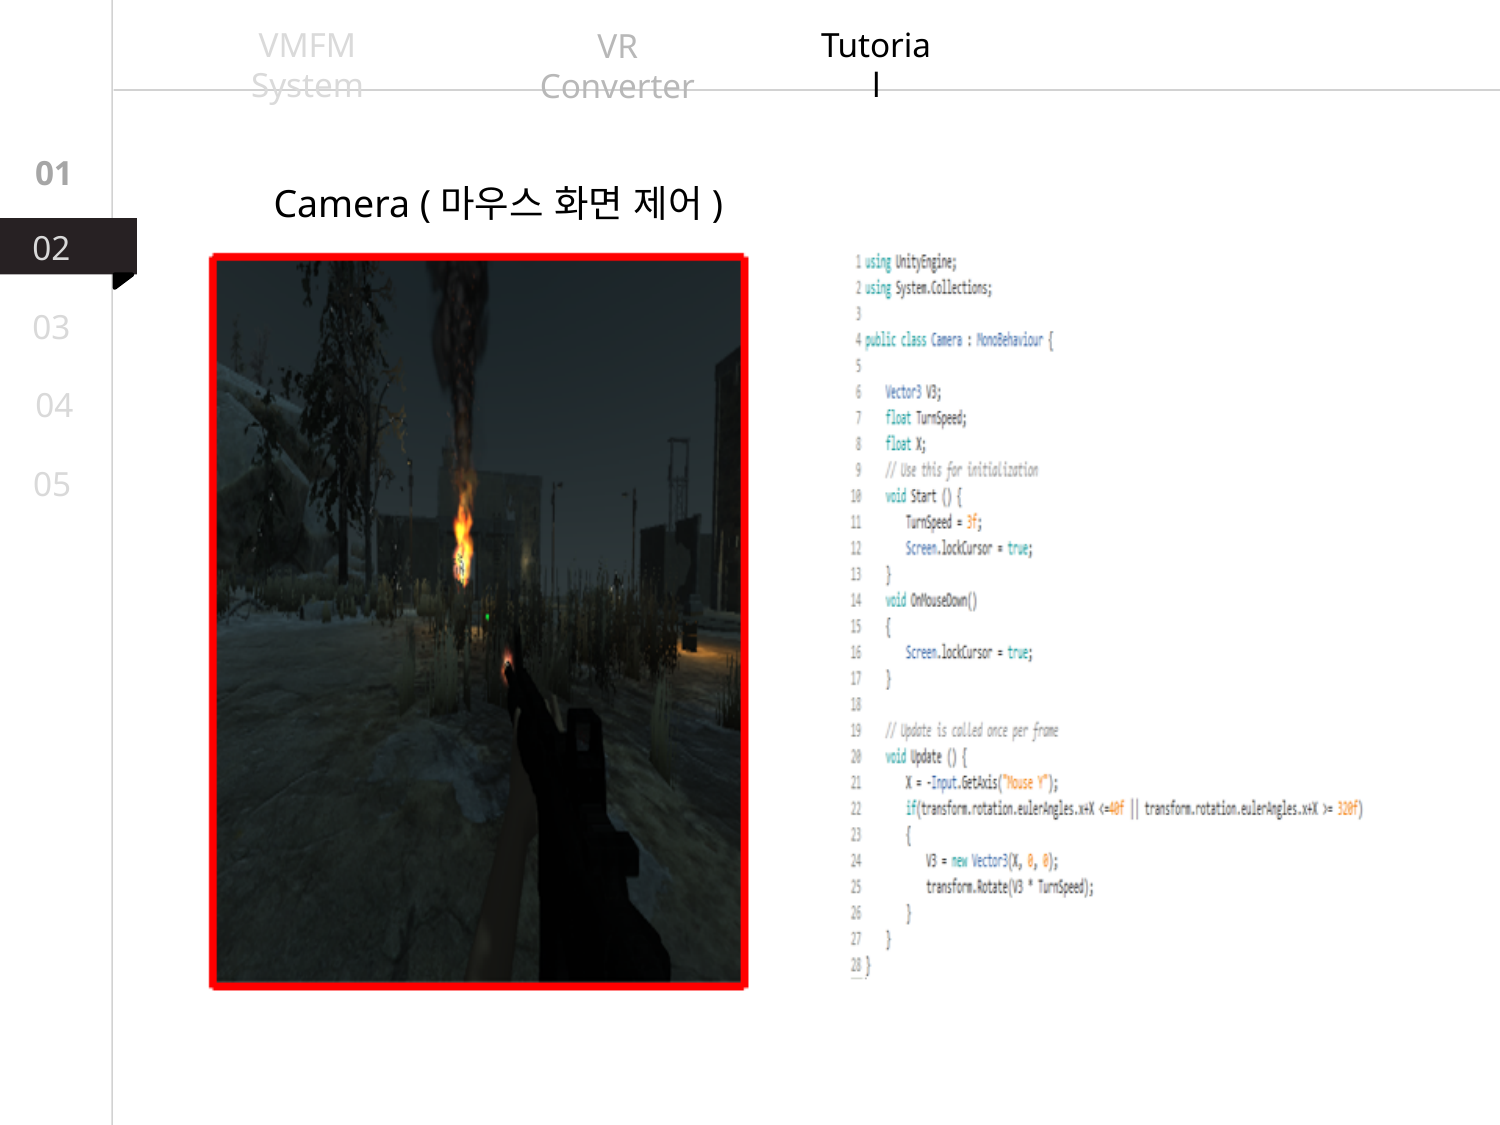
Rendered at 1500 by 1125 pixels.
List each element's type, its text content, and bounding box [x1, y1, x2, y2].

picture [845, 247, 1375, 981]
text_box Camera (마우스 화면 제어) [258, 172, 739, 233]
picture [202, 247, 755, 997]
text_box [0, 217, 12, 288]
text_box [115, 217, 138, 288]
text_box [17, 144, 110, 512]
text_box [183, 17, 948, 74]
